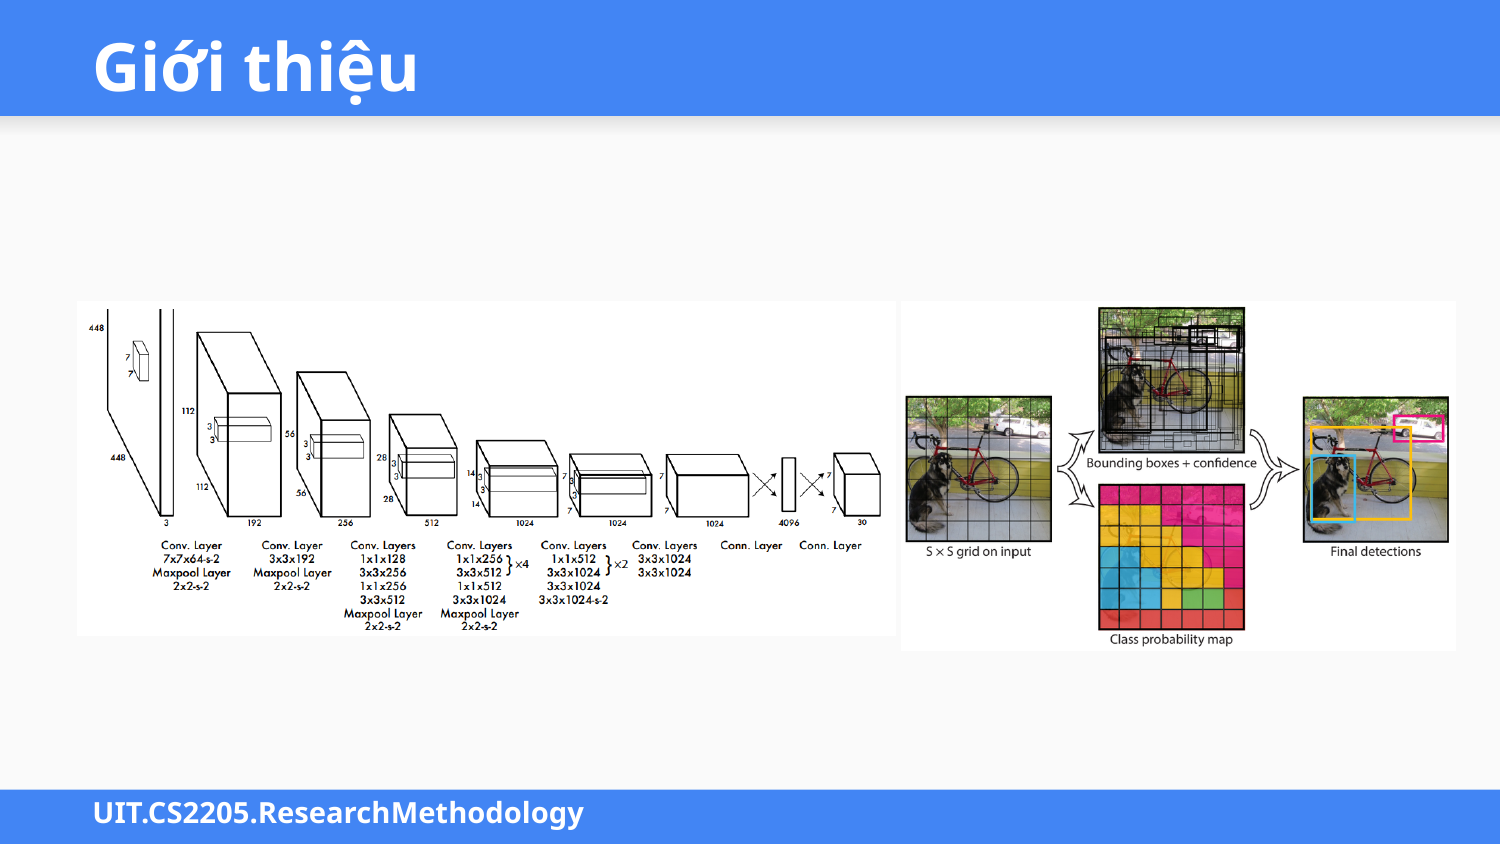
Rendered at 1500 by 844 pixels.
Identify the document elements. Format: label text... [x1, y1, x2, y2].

picture [901, 300, 1456, 651]
picture [77, 300, 896, 636]
title Giới thiệu [77, 9, 1427, 120]
